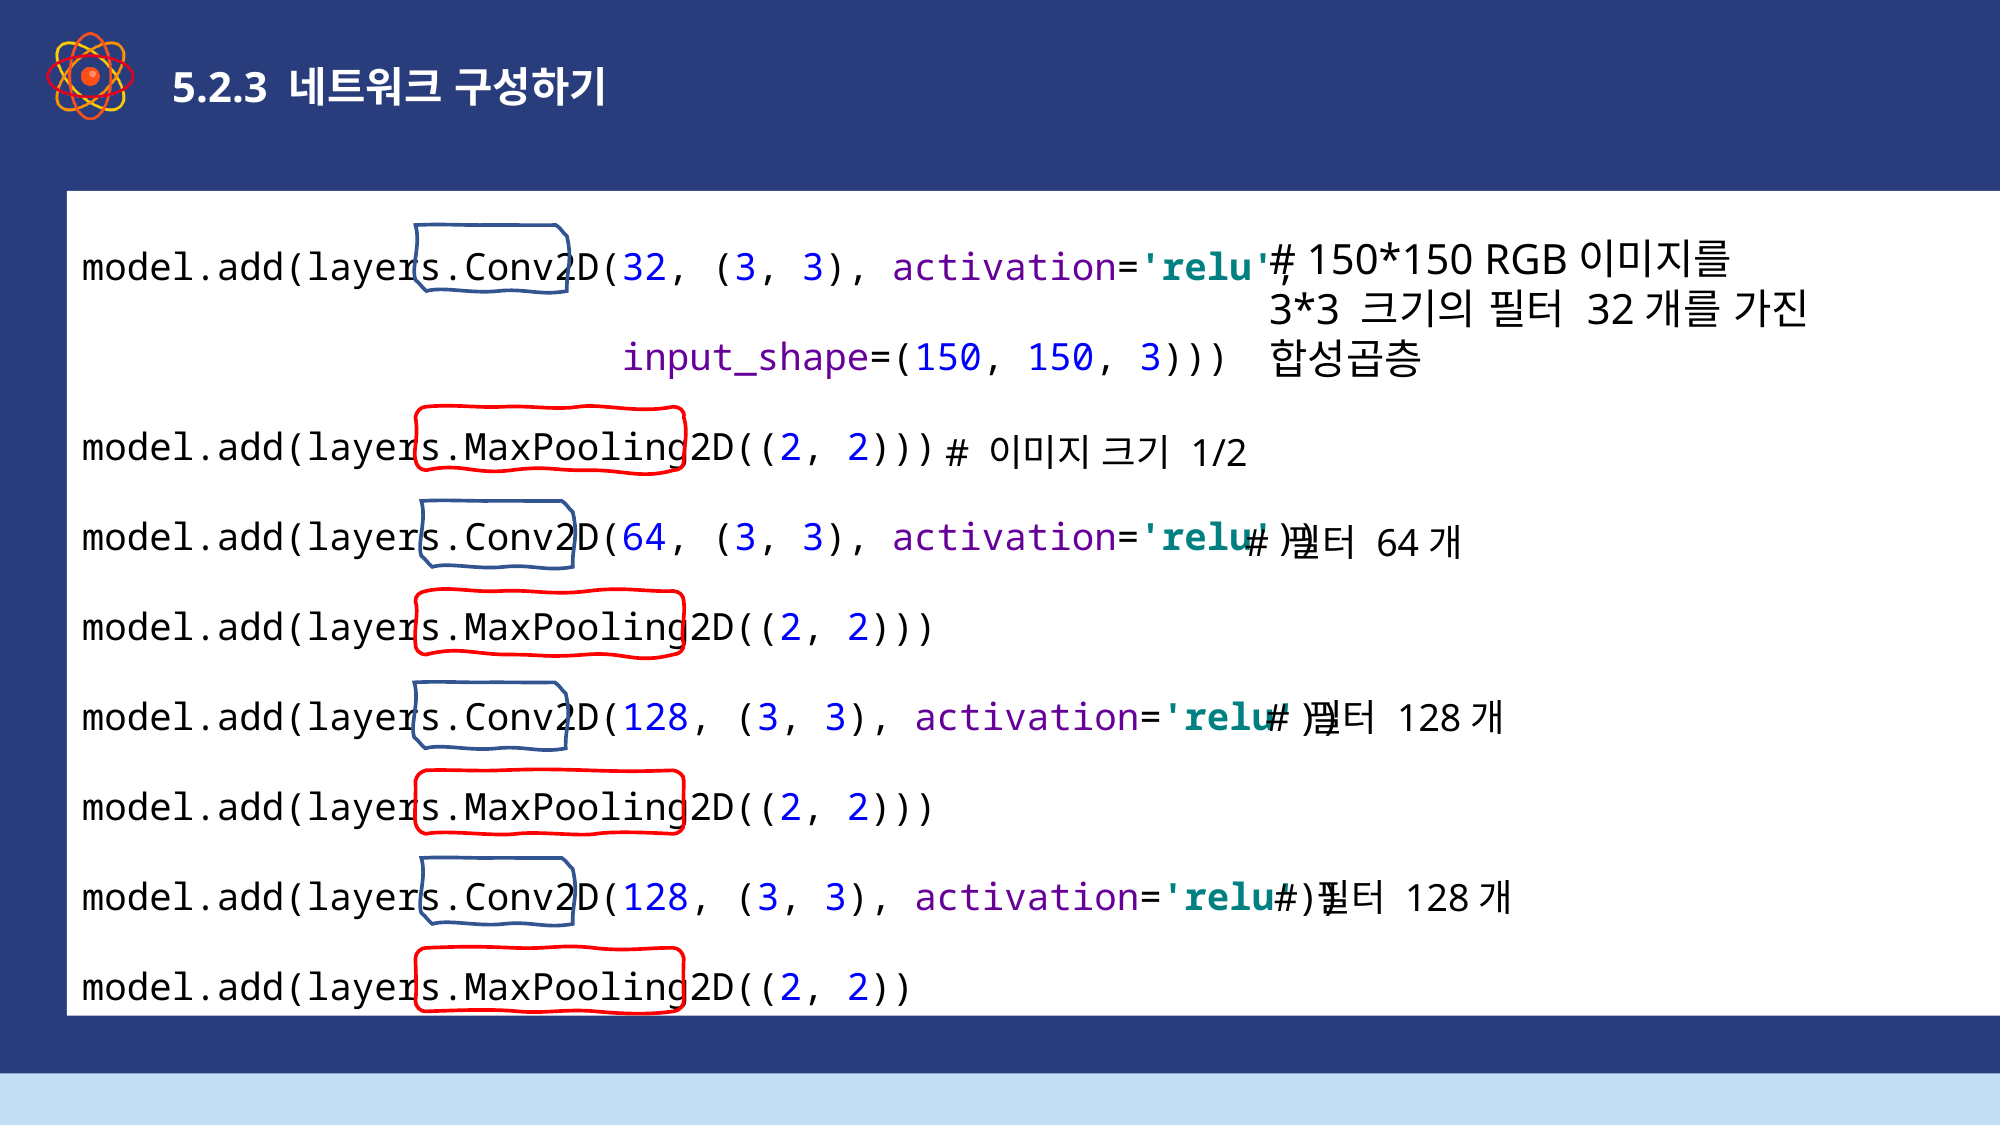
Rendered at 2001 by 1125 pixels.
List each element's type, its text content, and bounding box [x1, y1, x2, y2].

text_box # 150*150 RGB이미지를 3*3 크기의 필터 32개를 가진 합성곱층 [1254, 225, 1826, 390]
text_box # 필터 128개 [1258, 867, 1704, 927]
text_box [414, 587, 686, 660]
text_box [0, 1072, 2000, 1125]
text_box # 필터 128개 [1250, 686, 1696, 747]
picture [46, 32, 134, 120]
text_box [412, 680, 570, 752]
text_box [413, 223, 571, 294]
text_box [419, 856, 577, 927]
text_box model.add(layers.Conv2D(32, (3, 3), activation='relu', input_shape=(150, 150, 3))) model.add(layers.MaxPooling2D((2, 2))) model.add(layers.Conv2D(64, (3, 3), activation='relu')) model.add(layers.MaxPooling2D((2, 2))) model.add(layers.Conv2D(128, (3, 3), activation='relu')) model.add(layers.MaxPooling2D((2, 2))) model.add(layers.Conv2D(128, (3, 3), activation='relu')) model.add(layers.MaxPooling2D((2, 2)) [66, 190, 2000, 1016]
text_box 5.2.3 네트워크 구성하기 [157, 53, 710, 119]
text_box # 필터 64개 [1230, 511, 1675, 572]
text_box [413, 404, 687, 476]
text_box # 이미지 크기 1/2 [930, 421, 1376, 482]
text_box [413, 768, 685, 836]
text_box [419, 499, 577, 570]
text_box [414, 945, 685, 1015]
